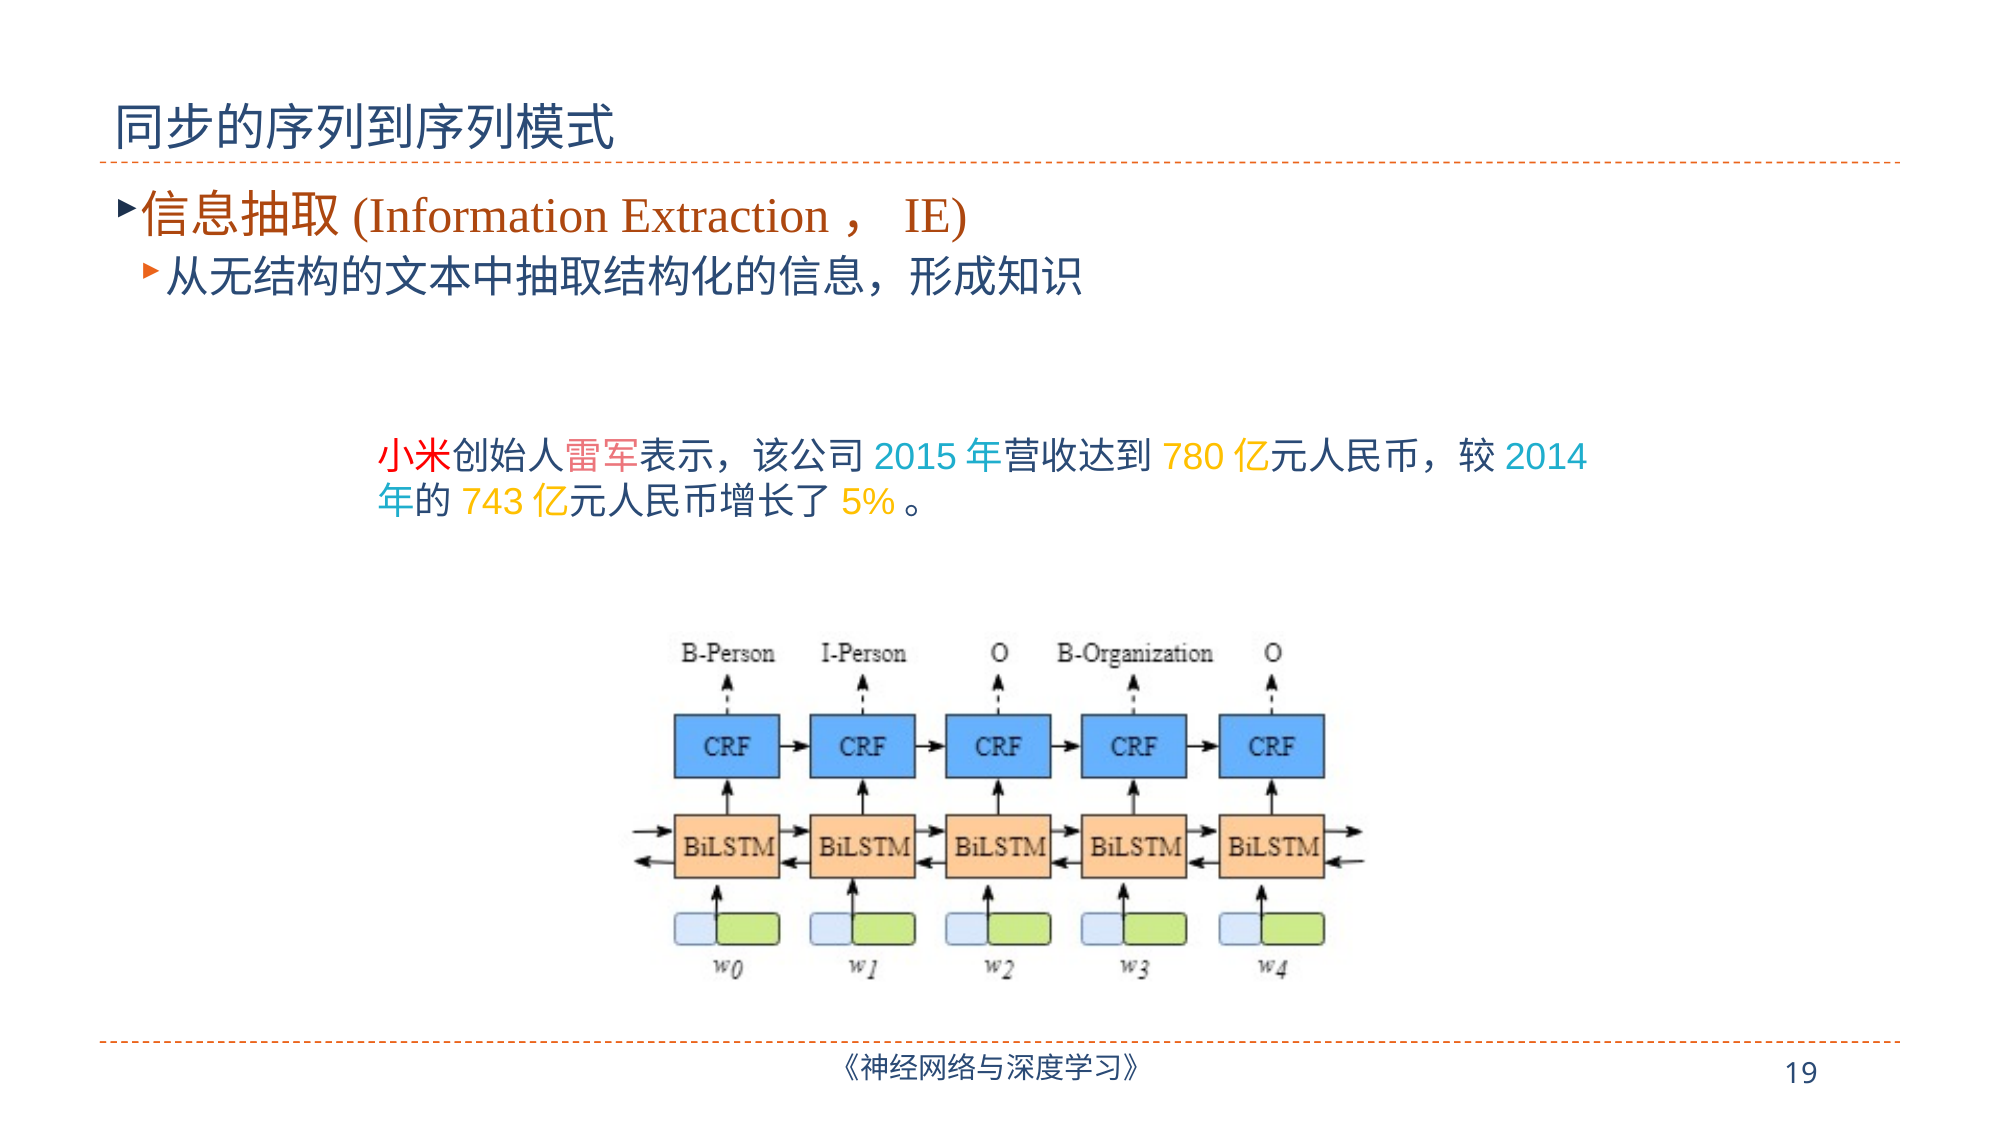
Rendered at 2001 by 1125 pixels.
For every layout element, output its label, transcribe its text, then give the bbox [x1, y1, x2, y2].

picture [618, 631, 1382, 990]
list 信息抽取(Information Extraction，IE) 从无结构的文本中抽取结构化的信息，形成知识 [99, 174, 1900, 1006]
text_box 小米创始人雷军表示，该公司2015年营收达到780亿元人民币，较2014年的743亿元人民币增长了5%。 [362, 424, 1638, 530]
title 同步的序列到序列模式 [99, 24, 1900, 164]
